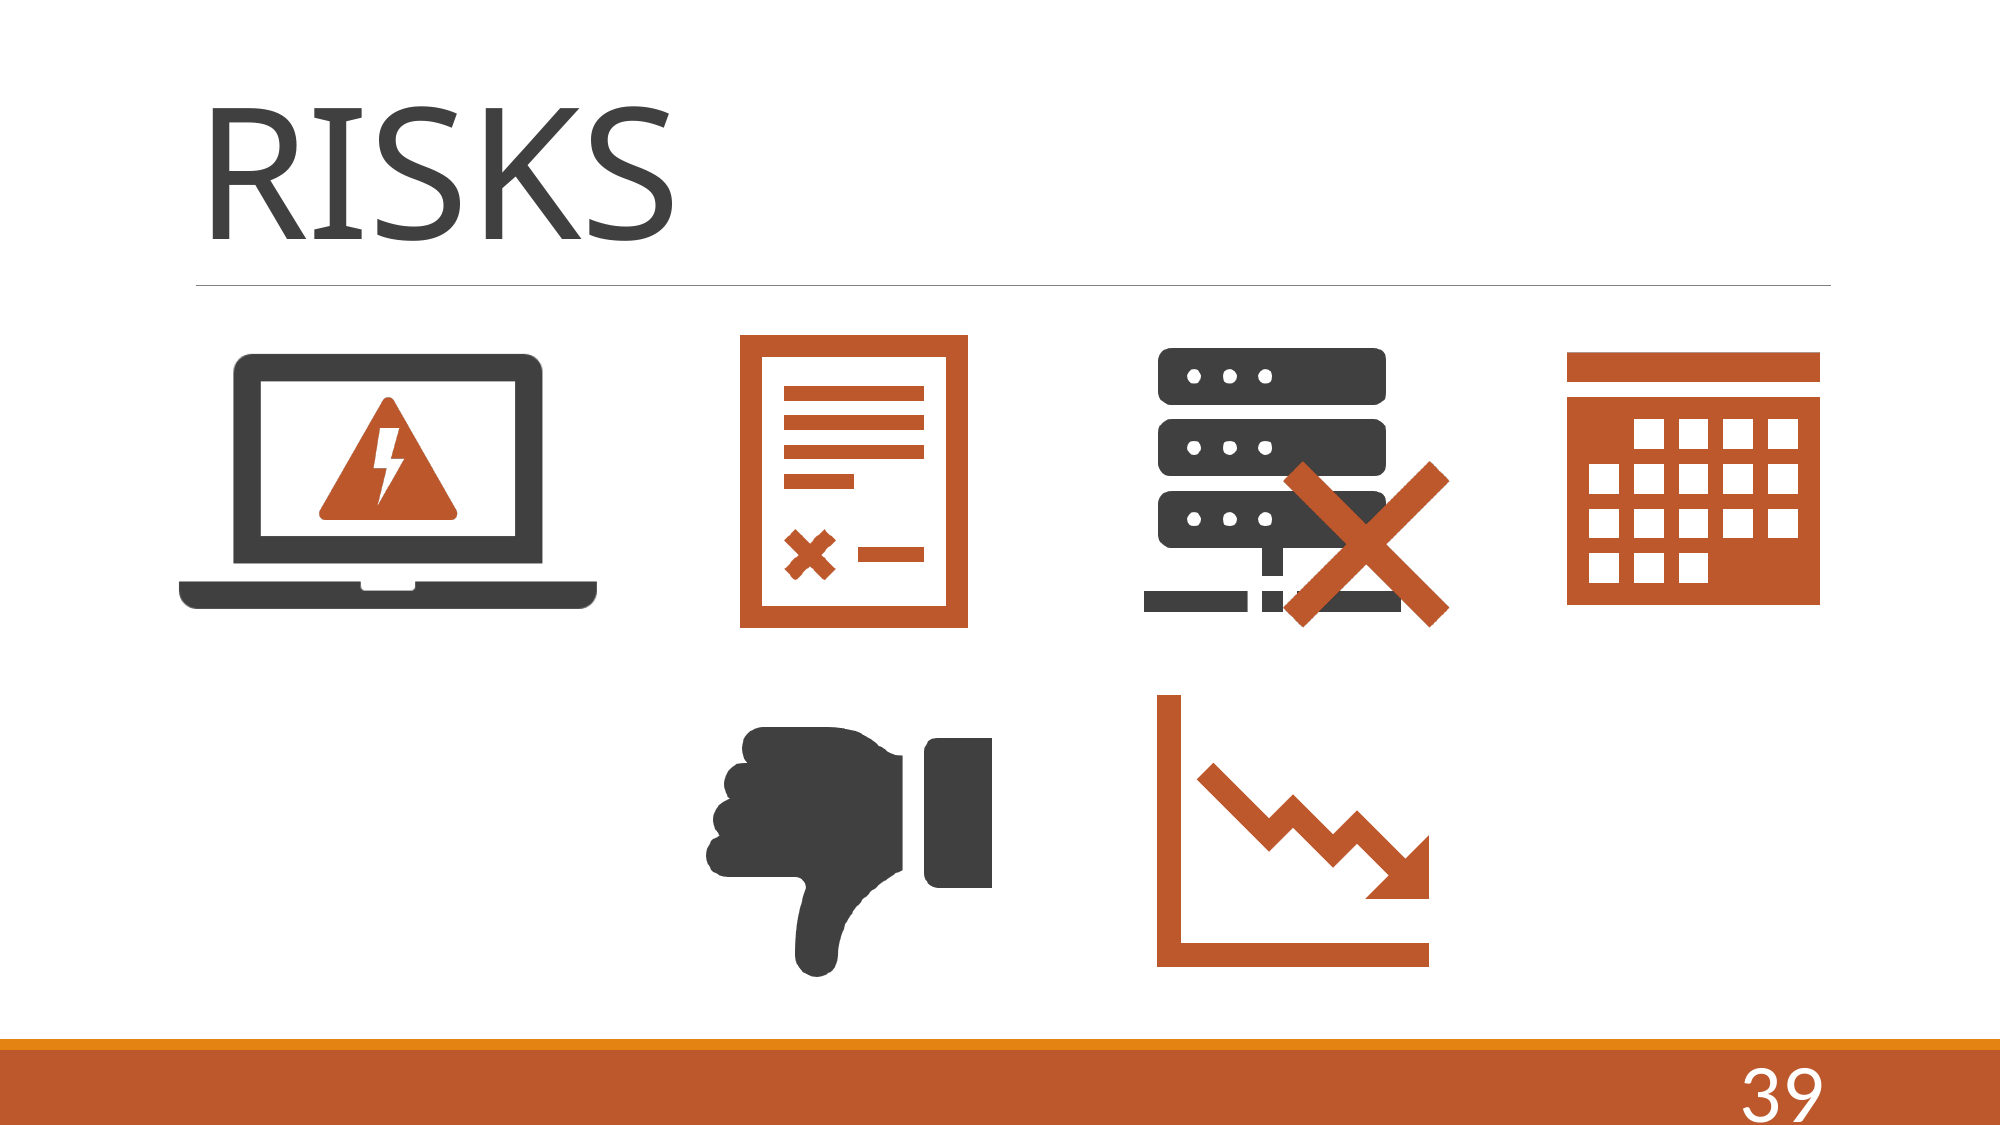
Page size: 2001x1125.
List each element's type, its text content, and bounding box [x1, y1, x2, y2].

title RISKS [180, 47, 1830, 285]
picture [1100, 308, 1485, 1023]
picture [1514, 299, 1872, 658]
picture [677, 304, 1030, 658]
slide_number 39 [1624, 1059, 1840, 1120]
picture [677, 680, 1020, 1023]
picture [169, 262, 607, 700]
